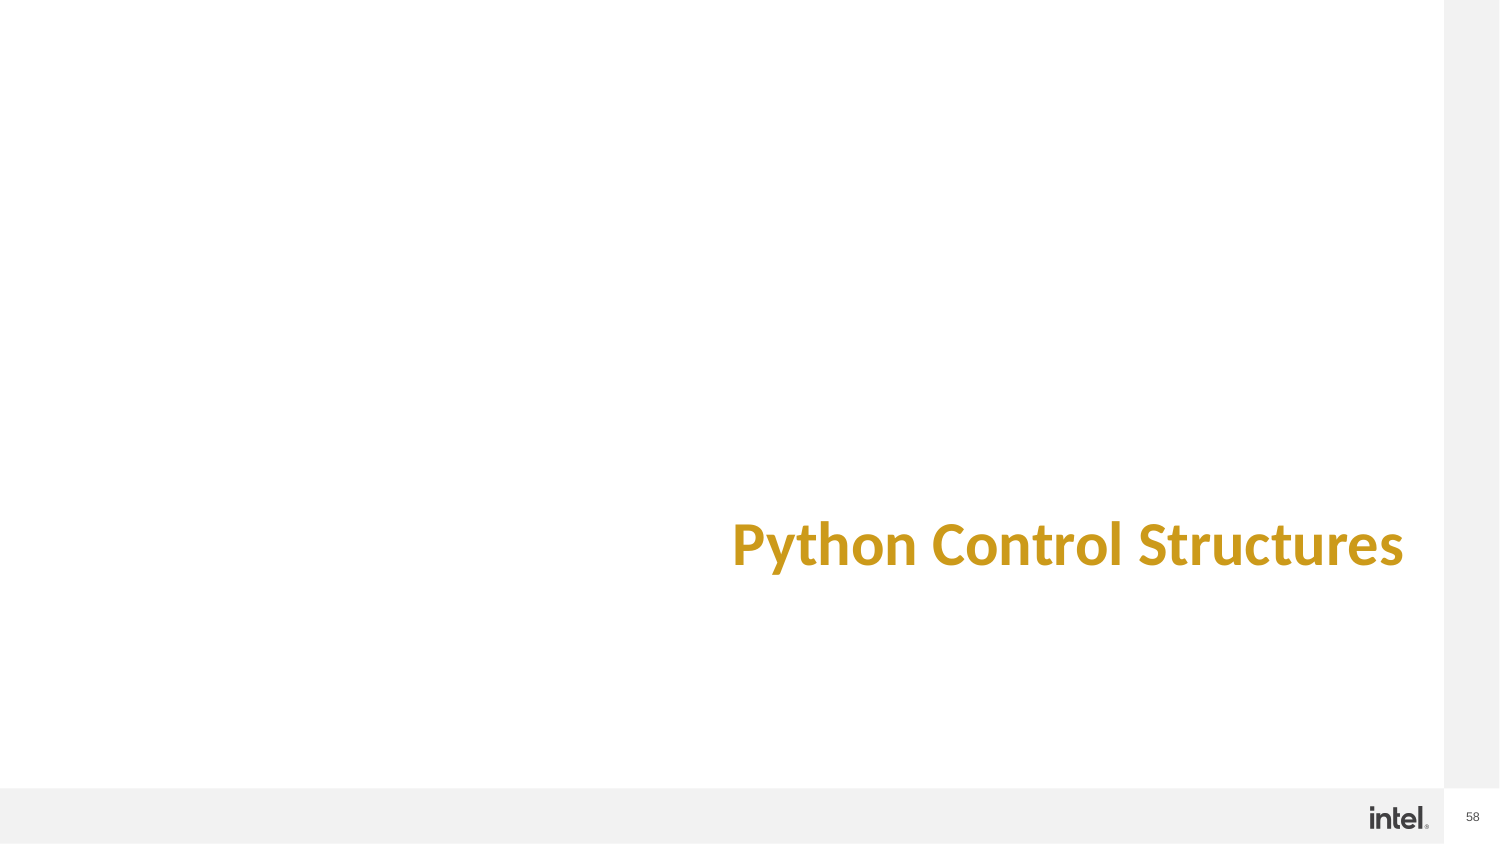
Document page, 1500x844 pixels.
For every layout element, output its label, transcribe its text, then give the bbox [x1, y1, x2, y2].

picture [1370, 806, 1429, 829]
text_box Python Control Structures [730, 501, 1407, 579]
